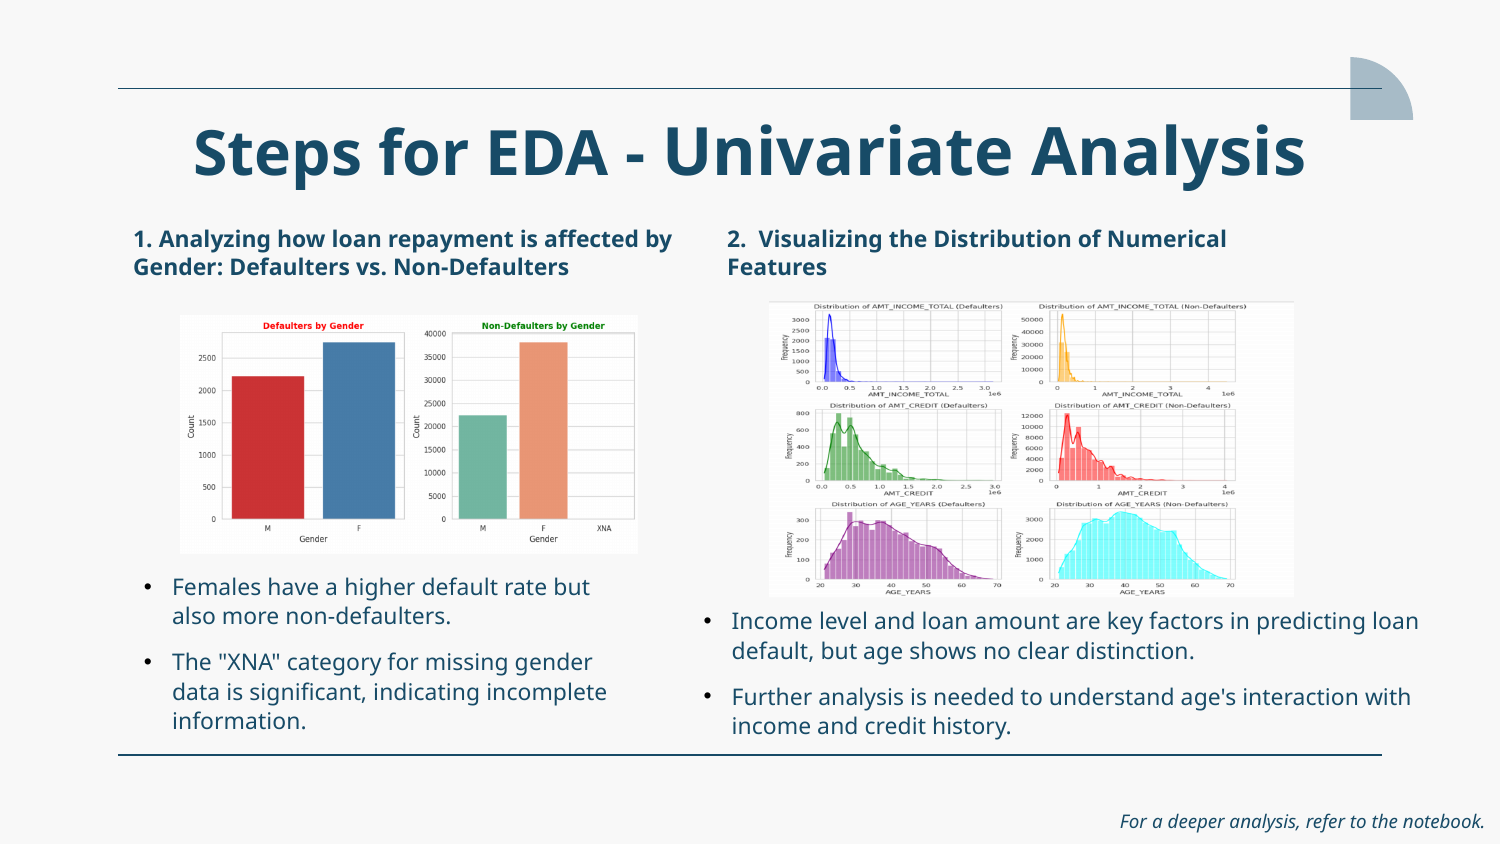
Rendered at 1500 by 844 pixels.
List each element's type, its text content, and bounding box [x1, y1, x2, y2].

text_box 2. Visualizing the Distribution of Numerical Features [712, 217, 1326, 288]
picture [179, 315, 639, 554]
text_box Income level and loan amount are key factors in predicting loan default, but age shows no clear distinction. Further analysis is needed to understand age's interaction with income and credit history. [688, 597, 1439, 747]
text_box Females have a higher default rate but also more non-defaulters. The "XNA" category for missing gender data is significant, indicating incomplete information. [129, 563, 653, 742]
text_box For a deeper analysis, refer to the notebook. [1002, 767, 1500, 840]
text_box Steps for EDA - Univariate Analysis [118, 88, 1382, 174]
picture [769, 300, 1294, 598]
text_box 1. Analyzing how loan repayment is affected by Gender: Defaulters vs. Non-Defaulters [118, 217, 712, 288]
